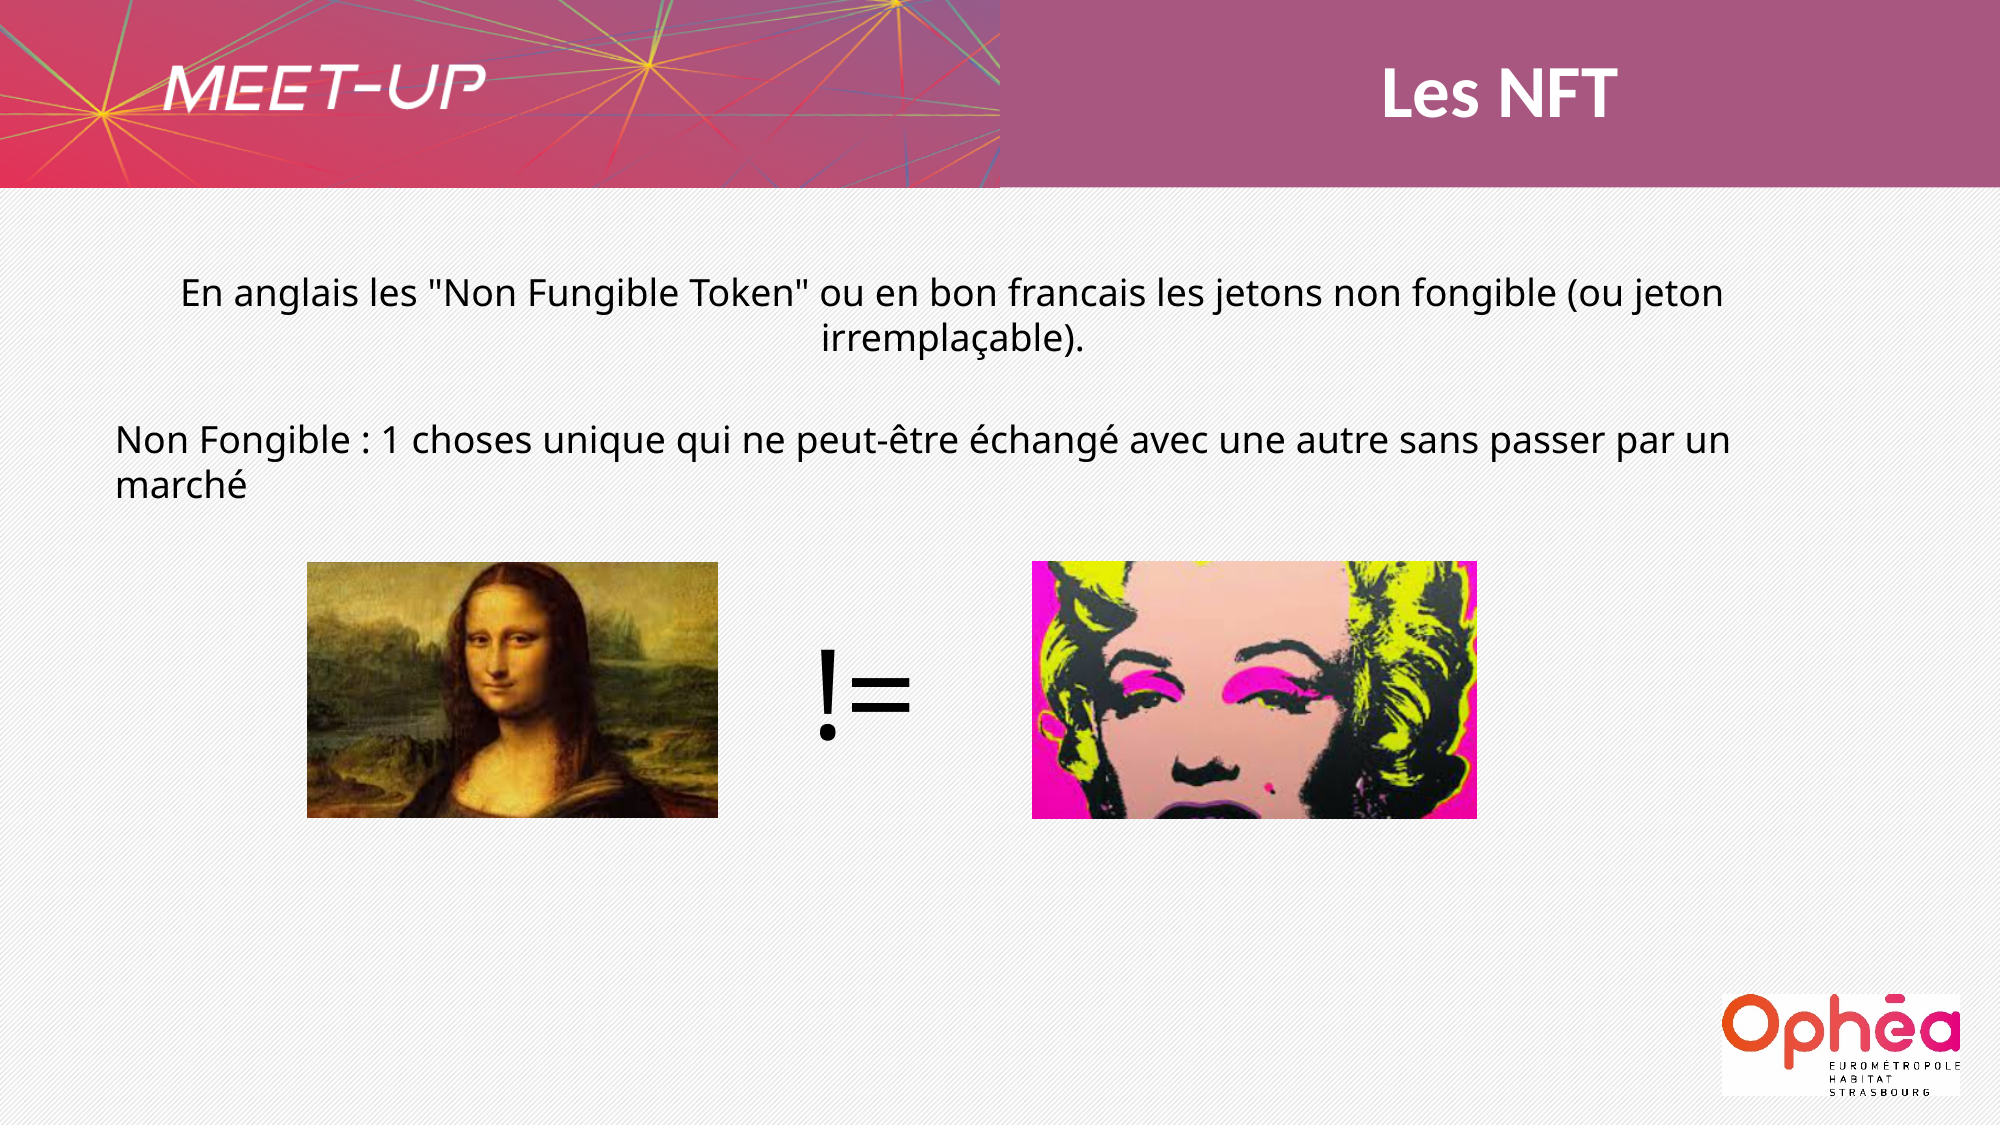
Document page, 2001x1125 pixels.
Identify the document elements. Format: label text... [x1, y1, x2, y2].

title Les NFT [999, 0, 2000, 186]
text_box En anglais les "Non Fungible Token" ou en bon francais les jetons non fongible (ou jeton irremplaçable). [33, 261, 1873, 367]
picture [0, 0, 999, 188]
picture [1722, 994, 1960, 1096]
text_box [99, 407, 1874, 819]
